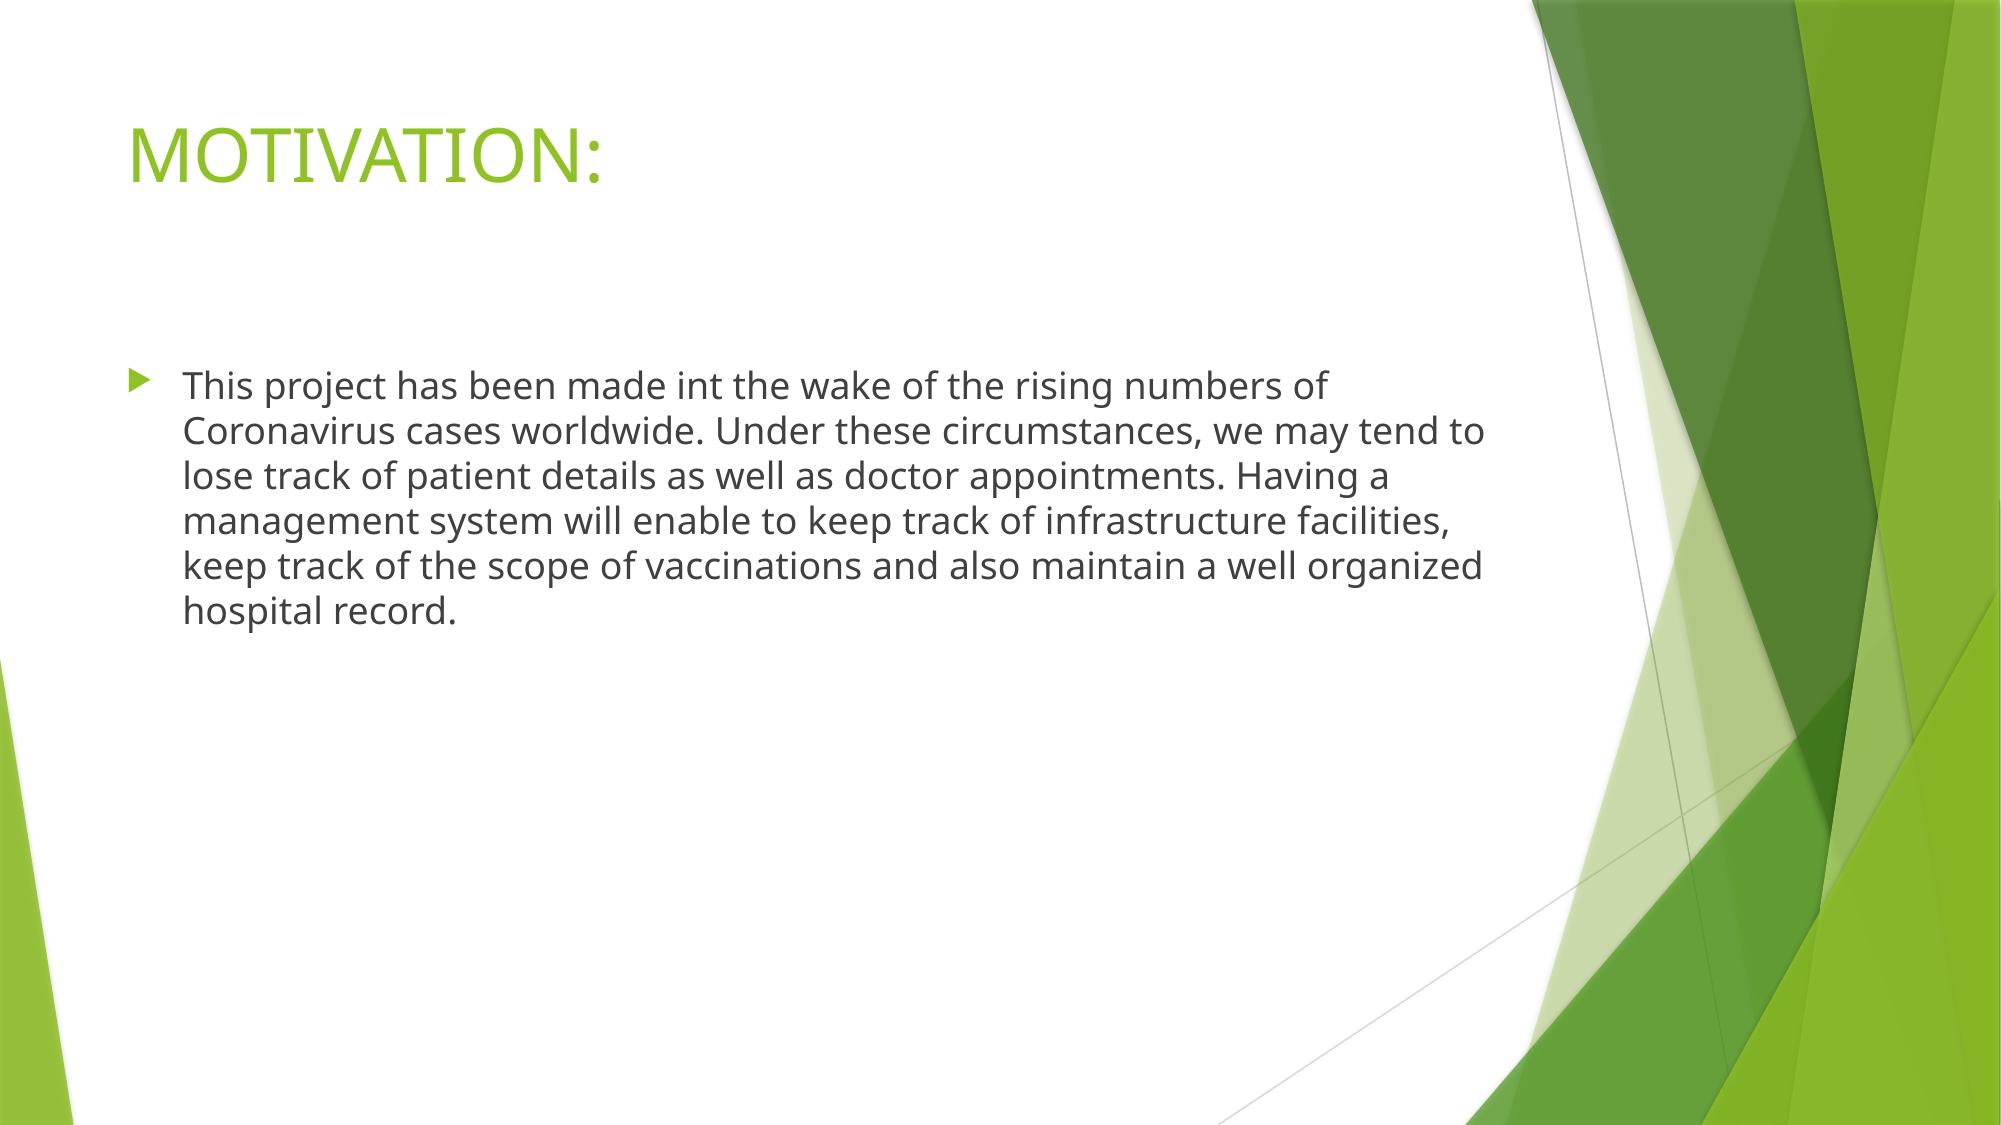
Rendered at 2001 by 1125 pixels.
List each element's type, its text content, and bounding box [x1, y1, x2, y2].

title MOTIVATION: [111, 99, 1522, 317]
list This project has been made int the wake of the rising numbers of Coronavirus cases worldwide. Under these circumstances, we may tend to lose track of patient details as well as doctor appointments. Having a management system will enable to keep track of infrastructure facilities, keep track of the scope of vaccinations and also maintain a well organized hospital record. [111, 354, 1522, 992]
